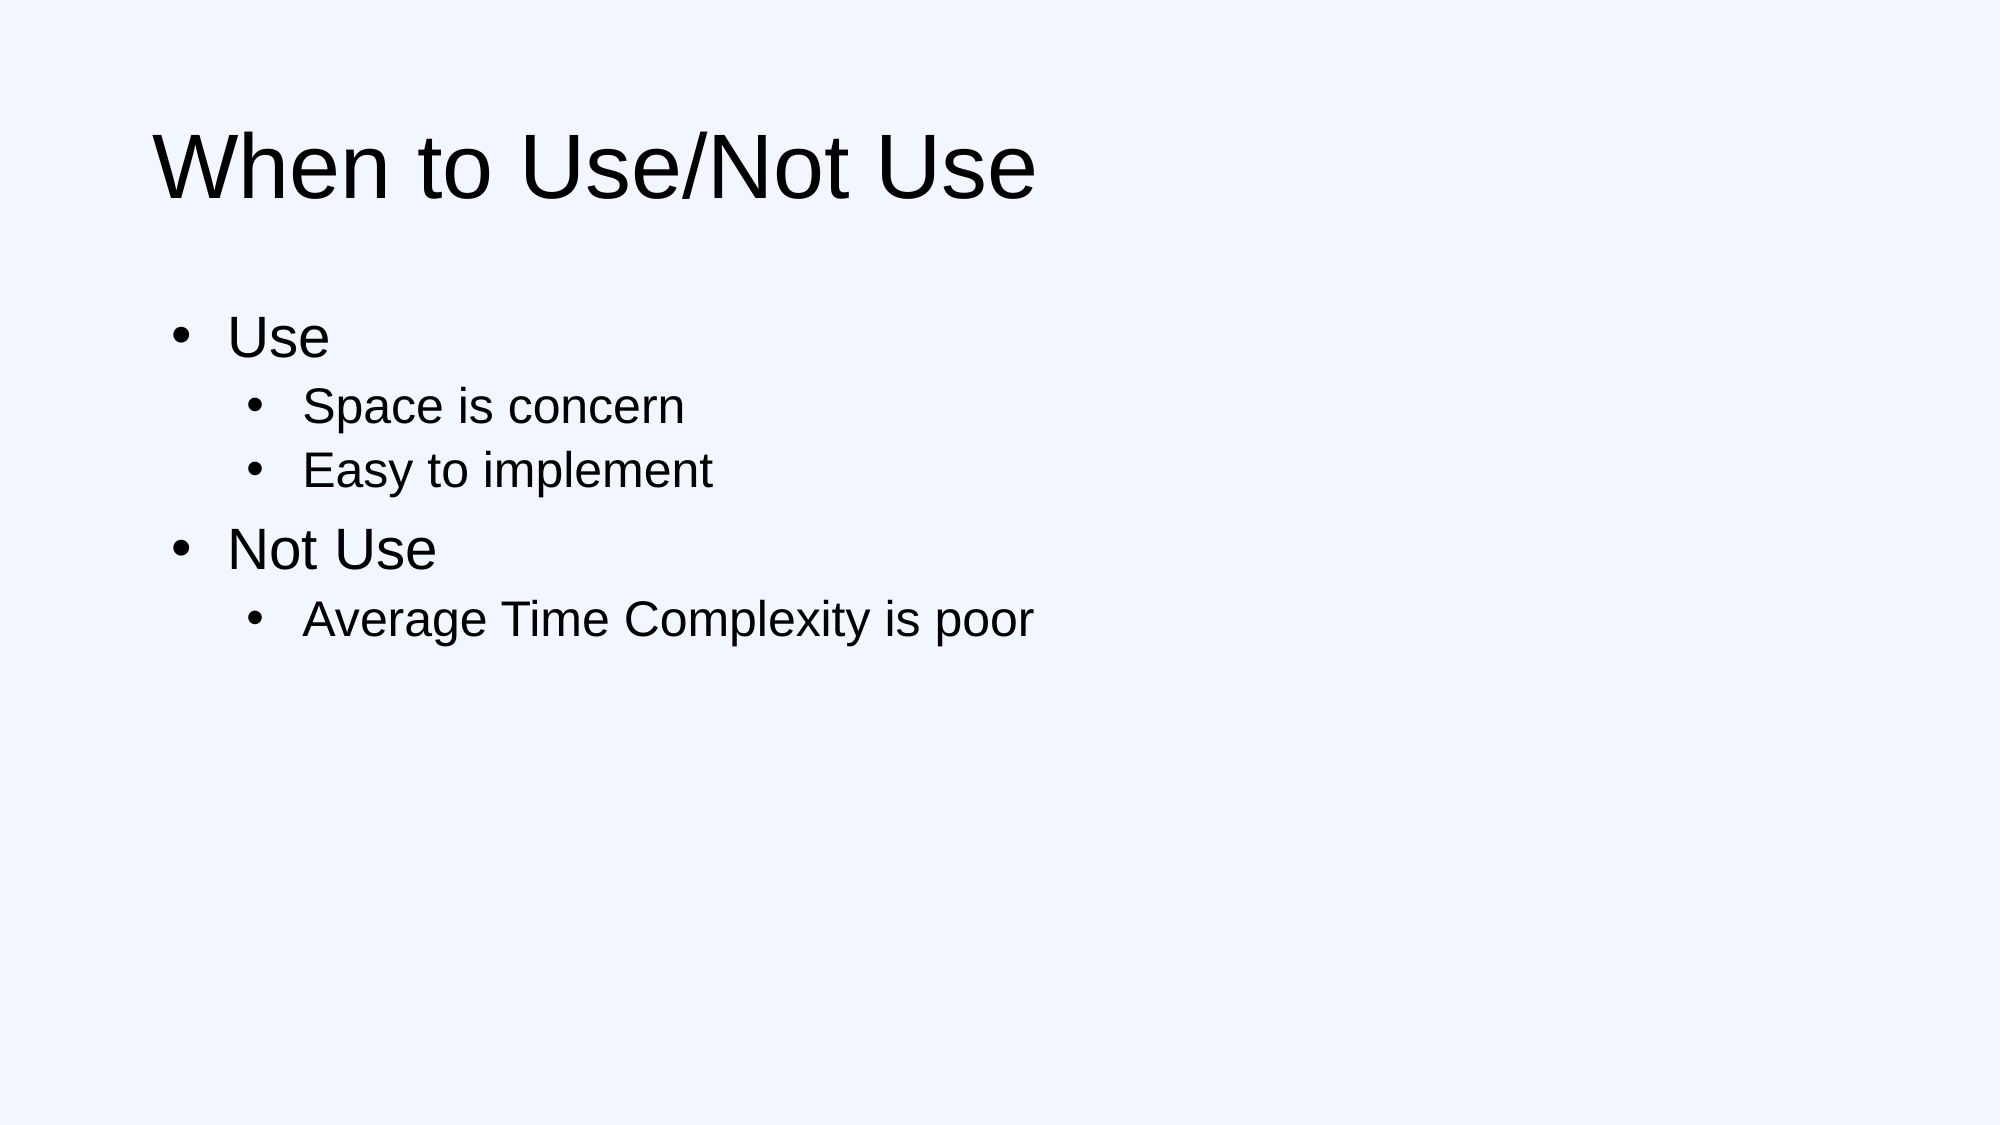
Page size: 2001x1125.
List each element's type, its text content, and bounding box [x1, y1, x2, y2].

list Use Space is concern Easy to implement Not Use Average Time Complexity is poor [137, 299, 1863, 1014]
title When to Use/Not Use [137, 59, 1863, 278]
